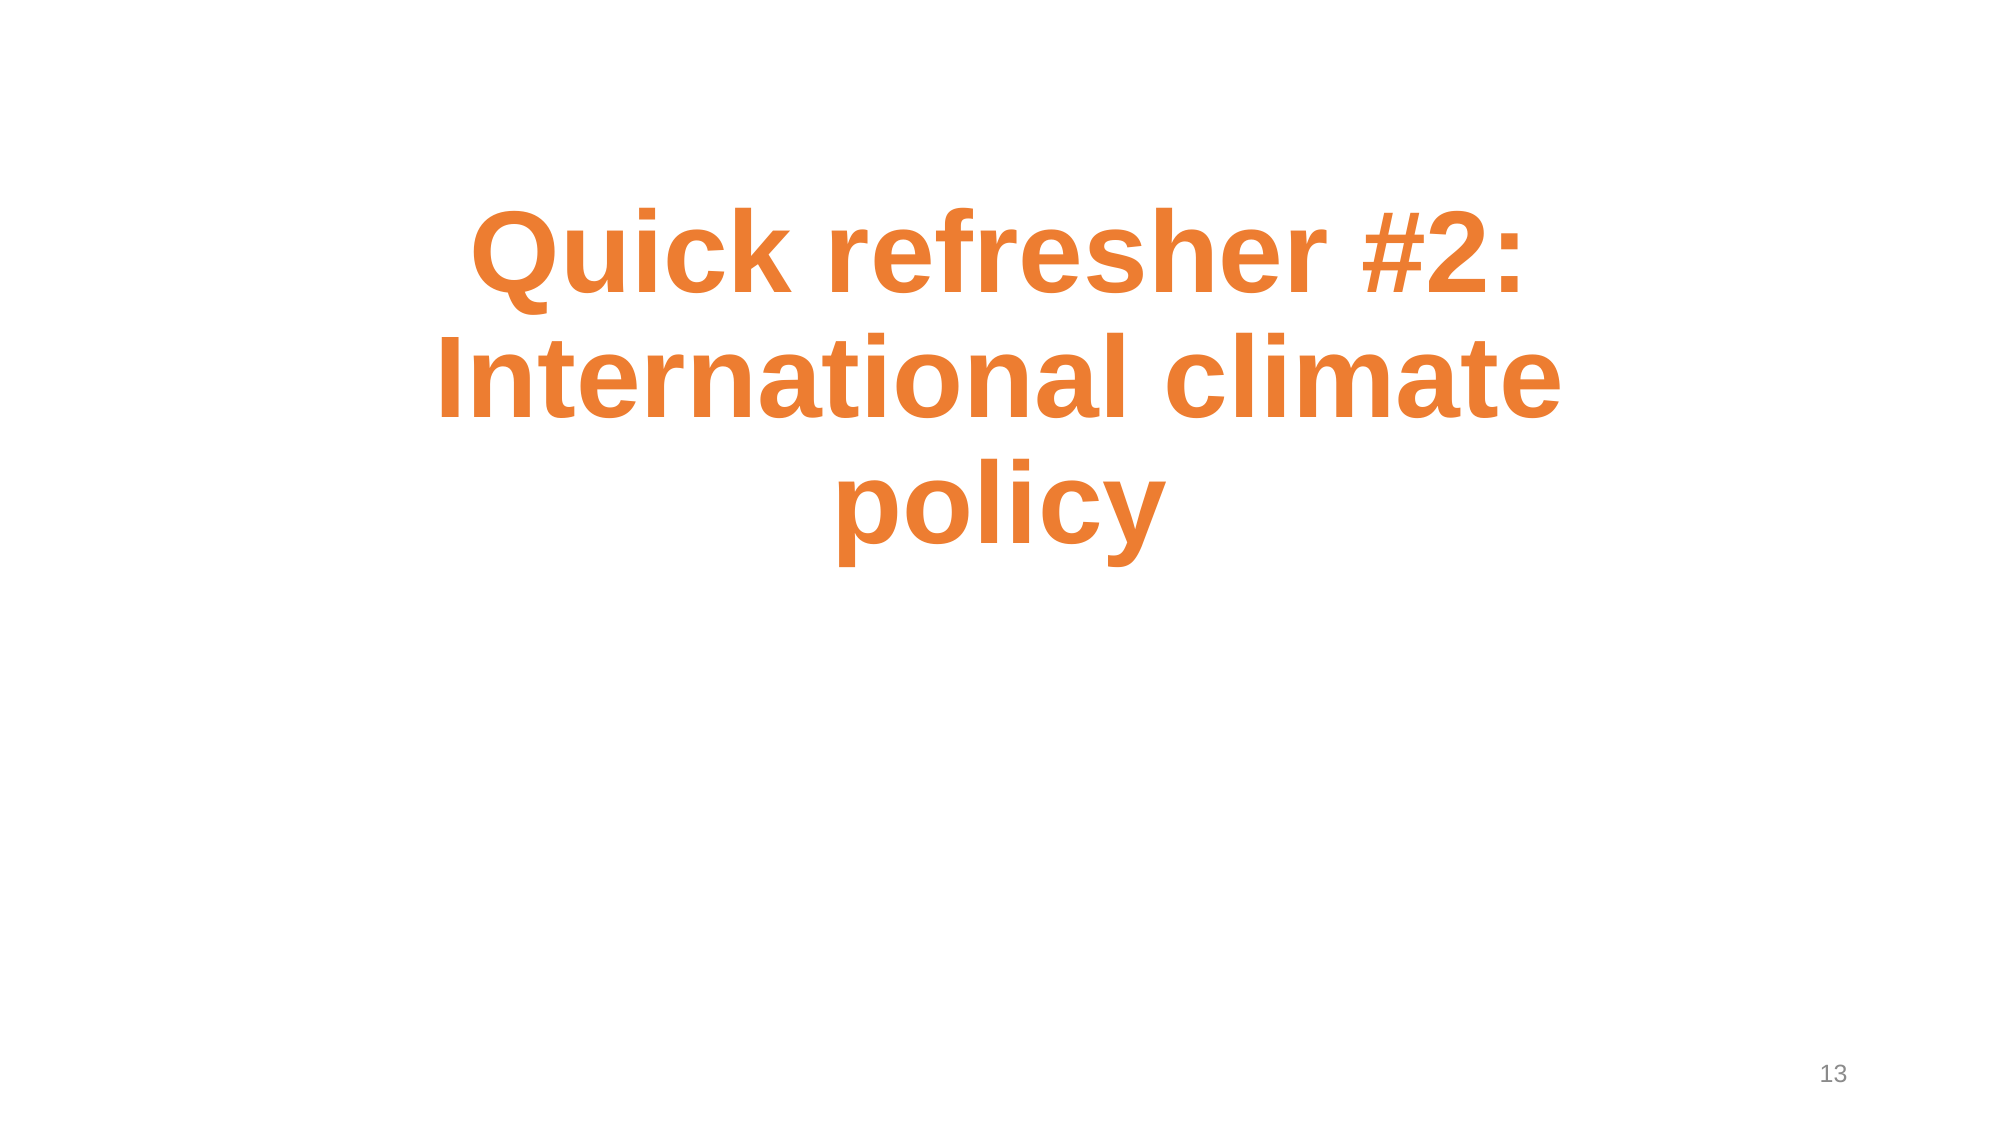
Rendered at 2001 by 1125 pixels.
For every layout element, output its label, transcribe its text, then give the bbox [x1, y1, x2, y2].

slide_number 13 [1412, 1042, 1863, 1103]
title Quick refresher #2: International climate policy [249, 184, 1750, 576]
